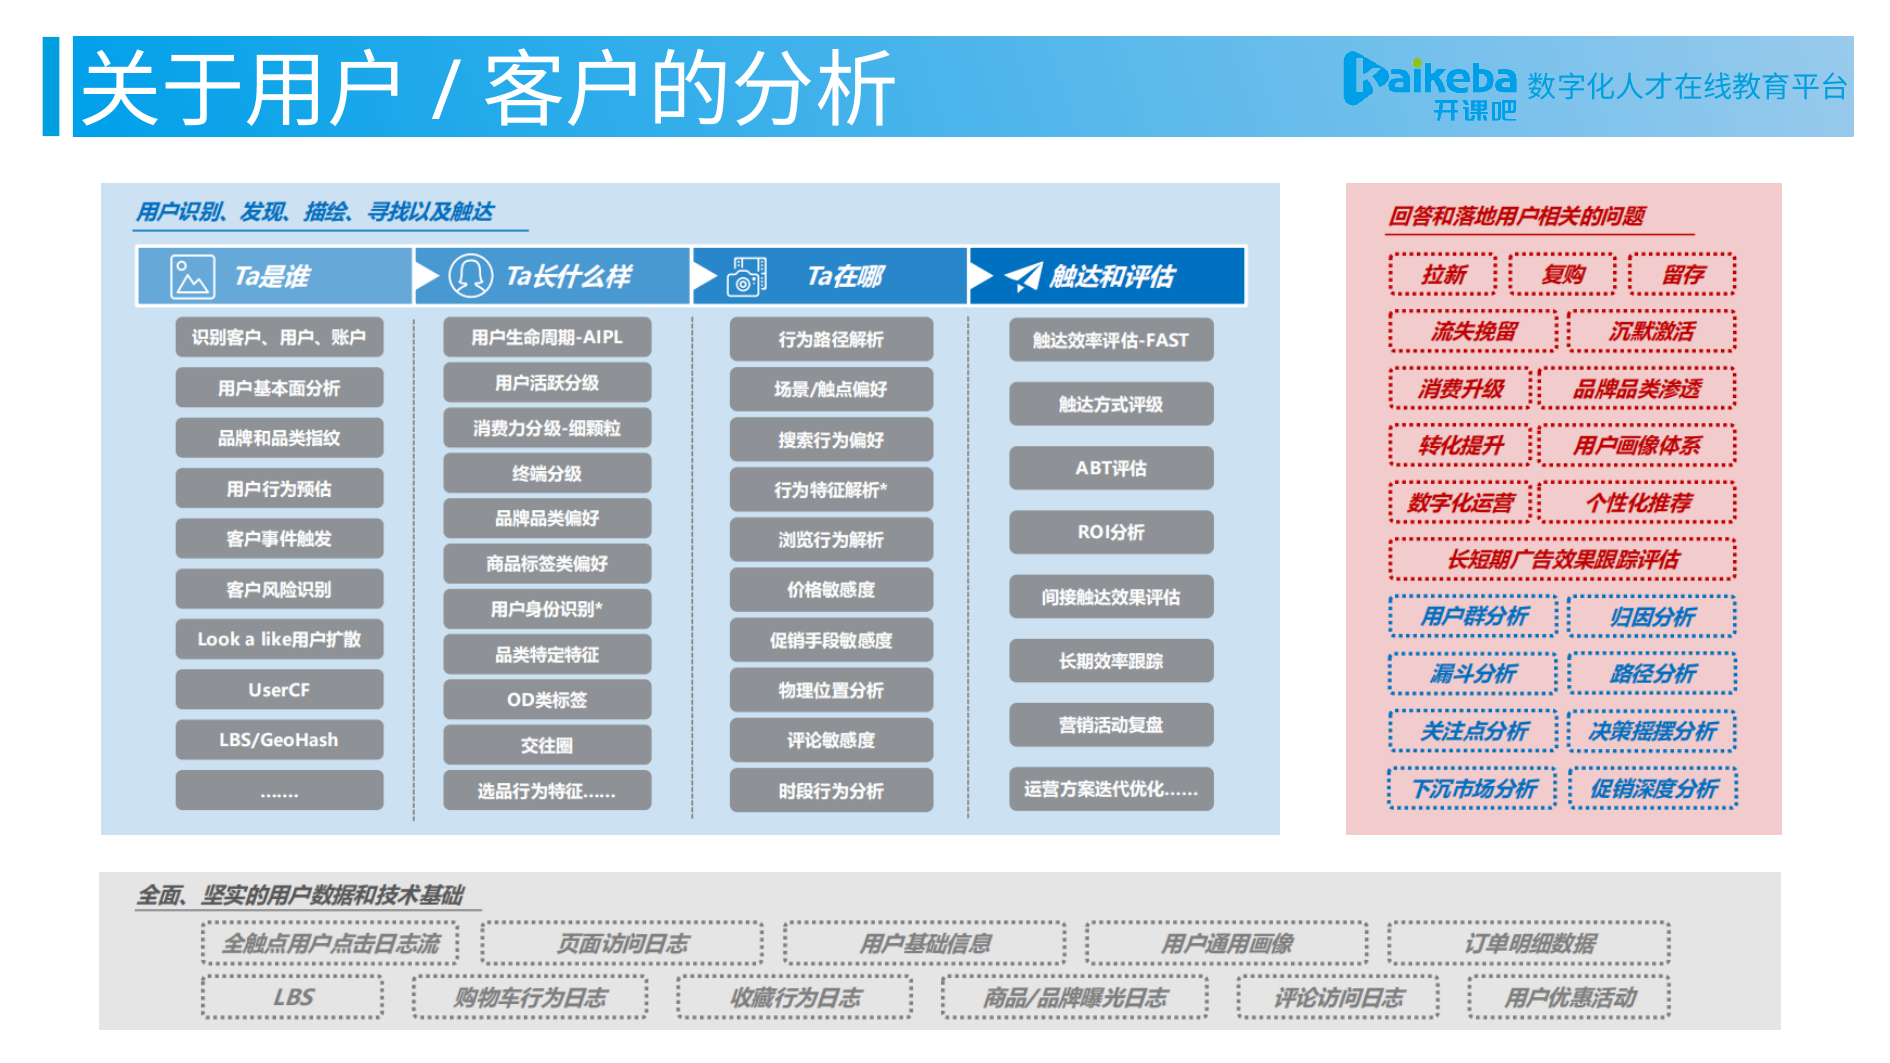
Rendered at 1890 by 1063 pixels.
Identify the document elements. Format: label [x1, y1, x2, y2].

text_box [42, 28, 1882, 145]
picture [99, 872, 1781, 1030]
picture [101, 183, 1280, 835]
picture [1346, 183, 1782, 835]
